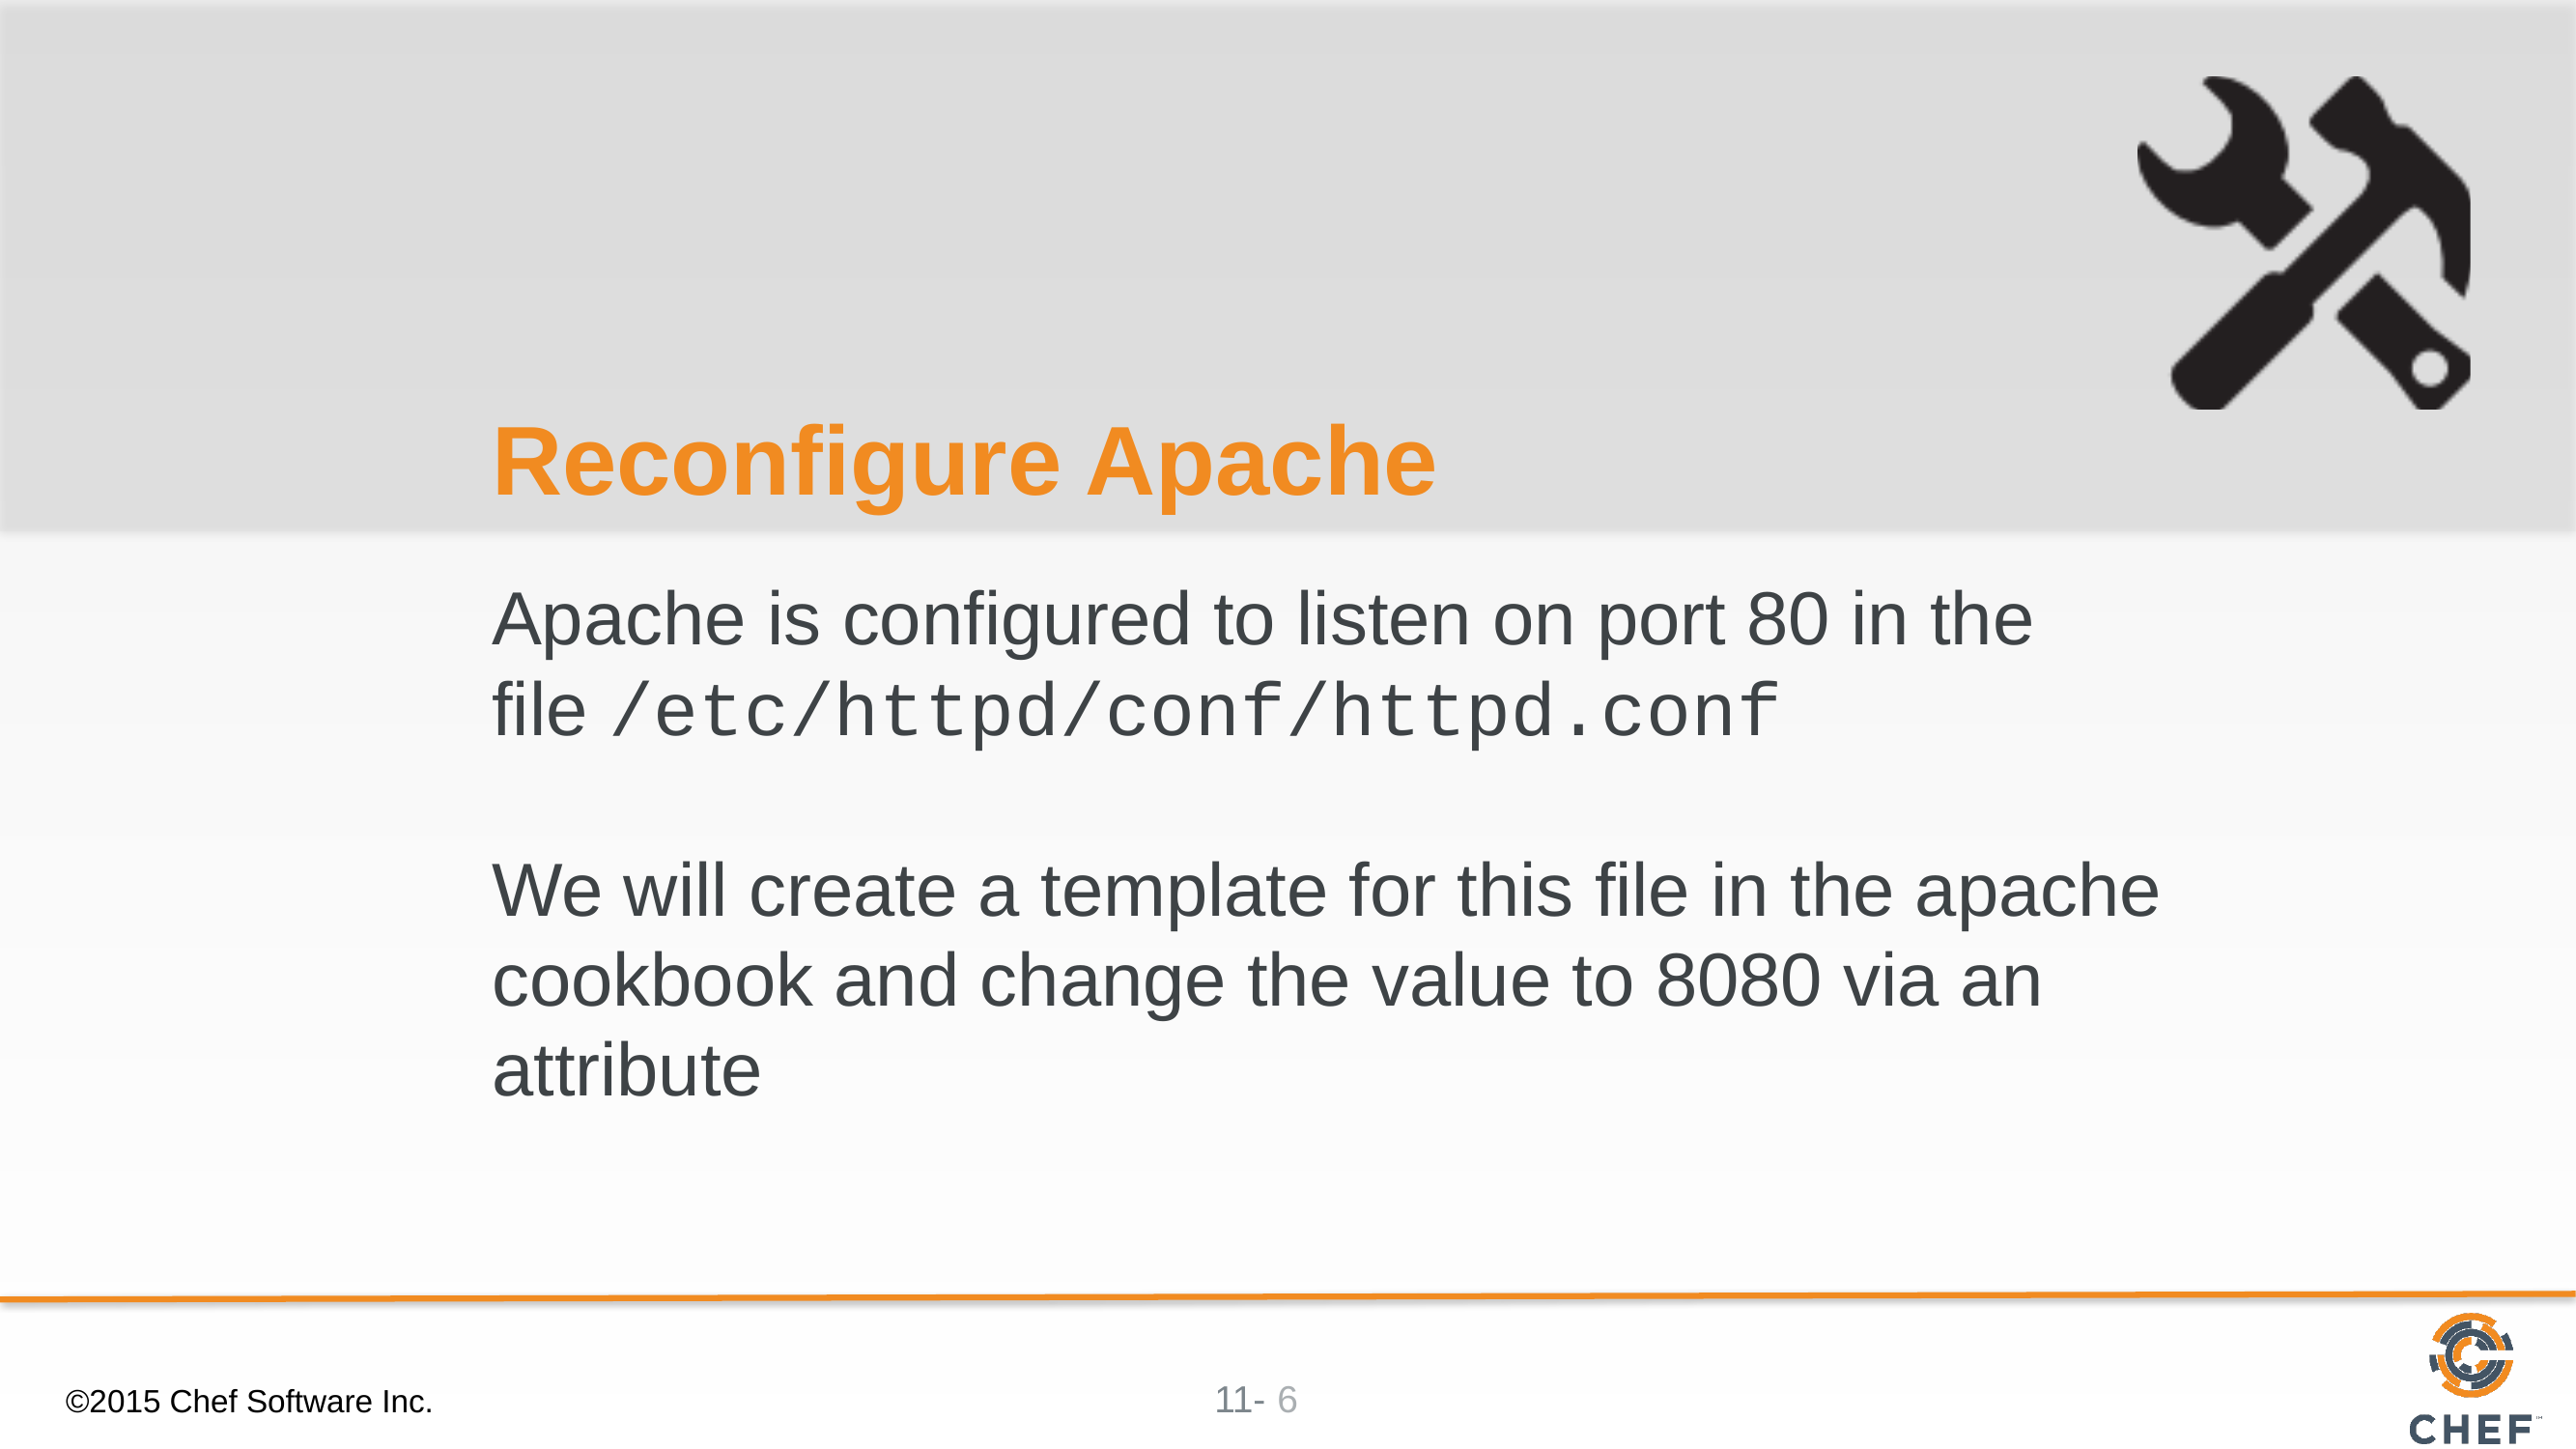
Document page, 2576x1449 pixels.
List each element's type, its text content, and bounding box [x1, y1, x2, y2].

subtitle Apache is configured to listen on port 80 in the file /etc/httpd/conf/httpd.conf We will create a template for this file in the apache cookbook and change the value to 8080 via an attribute [477, 555, 2217, 1165]
picture [2399, 1297, 2550, 1449]
footer ©2015 Chef Software Inc. [51, 1359, 952, 1440]
slide_number 6 [998, 1359, 1578, 1437]
title Reconfigure Apache [477, 395, 2368, 531]
